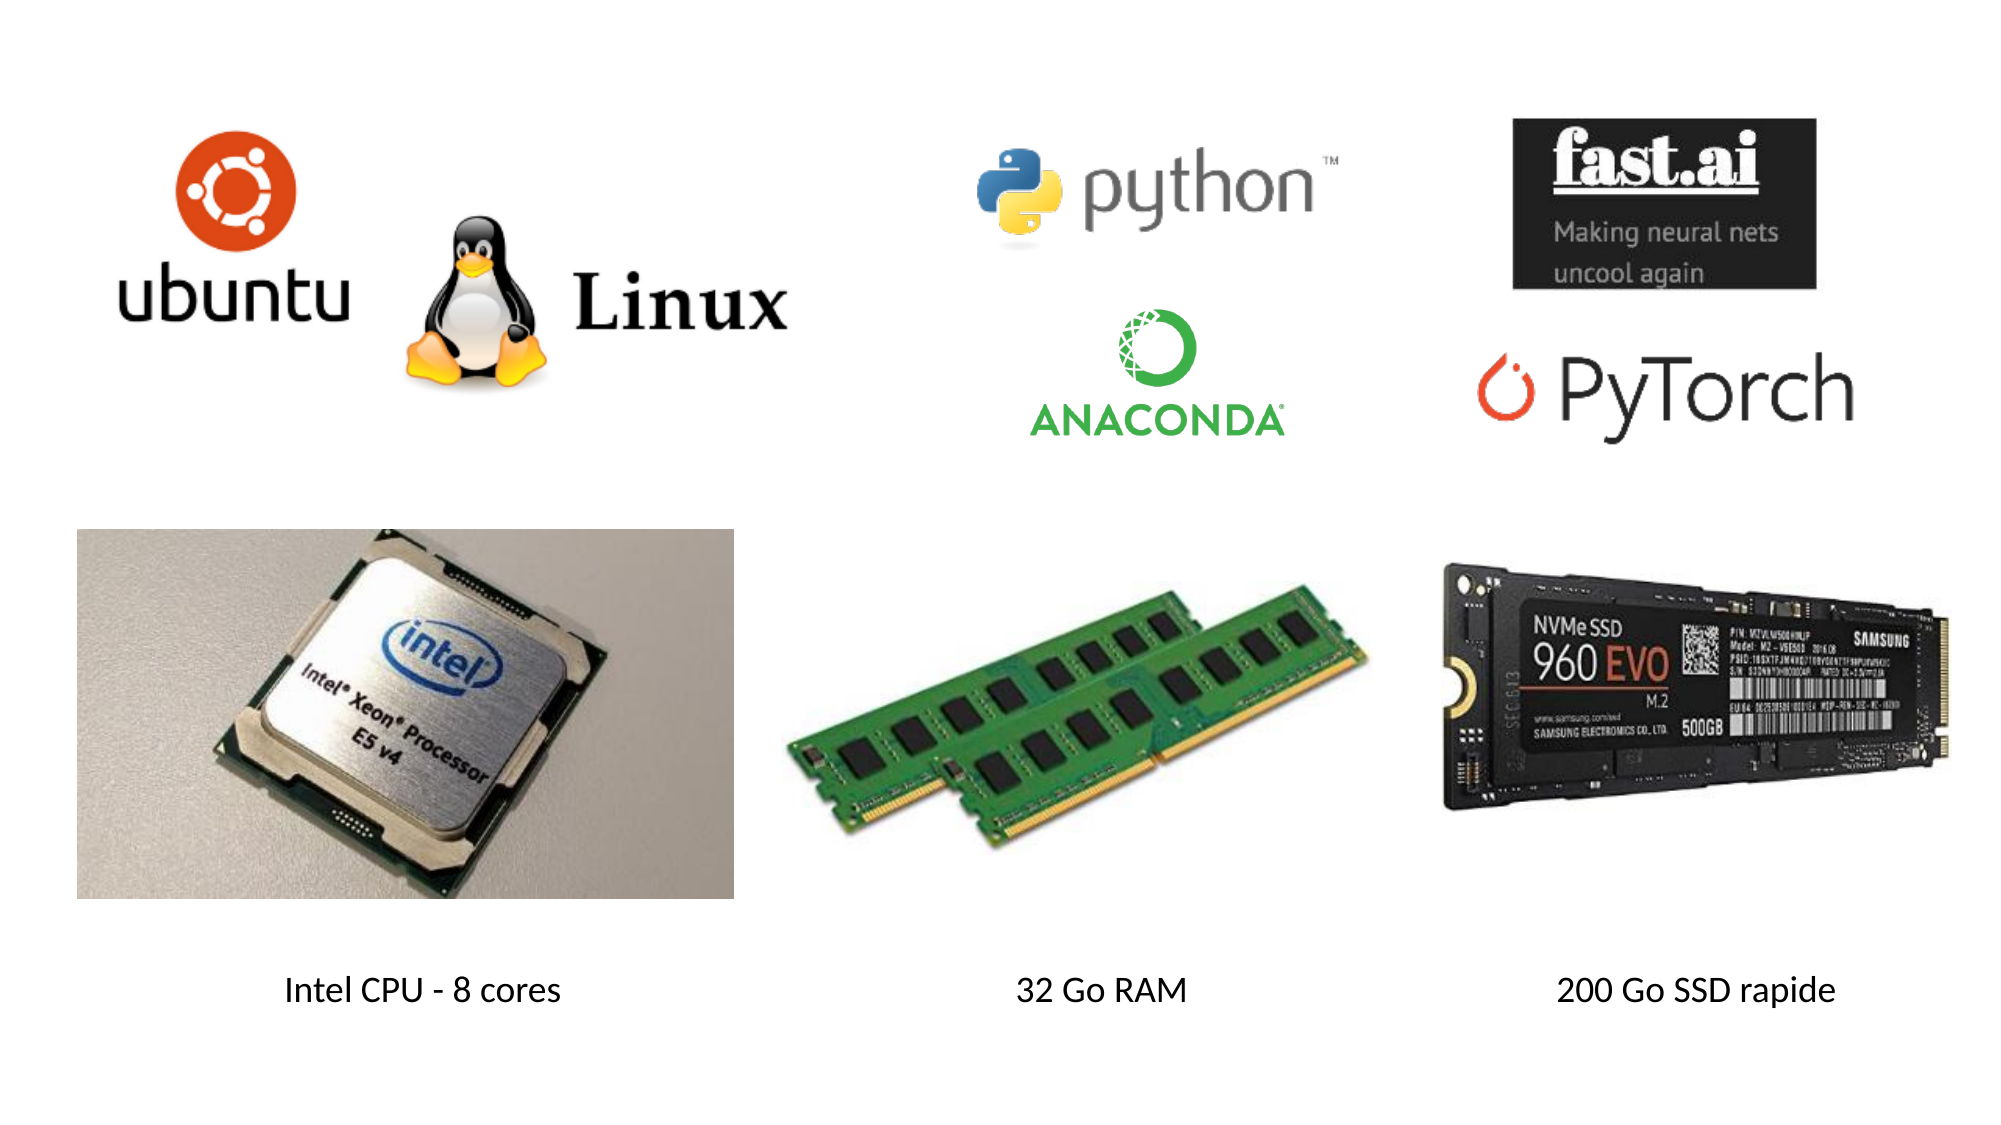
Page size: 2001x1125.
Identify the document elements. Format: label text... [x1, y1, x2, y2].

text_box 32 Go RAM [1000, 957, 1204, 1018]
picture [31, 46, 887, 899]
text_box 200 Go SSD rapide [1541, 957, 1852, 1018]
picture [1441, 560, 1952, 813]
text_box Intel CPU - 8 cores [269, 957, 577, 1018]
picture [1429, 351, 1902, 446]
picture [940, 107, 1376, 476]
picture [1474, 103, 1856, 305]
picture [781, 581, 1373, 855]
